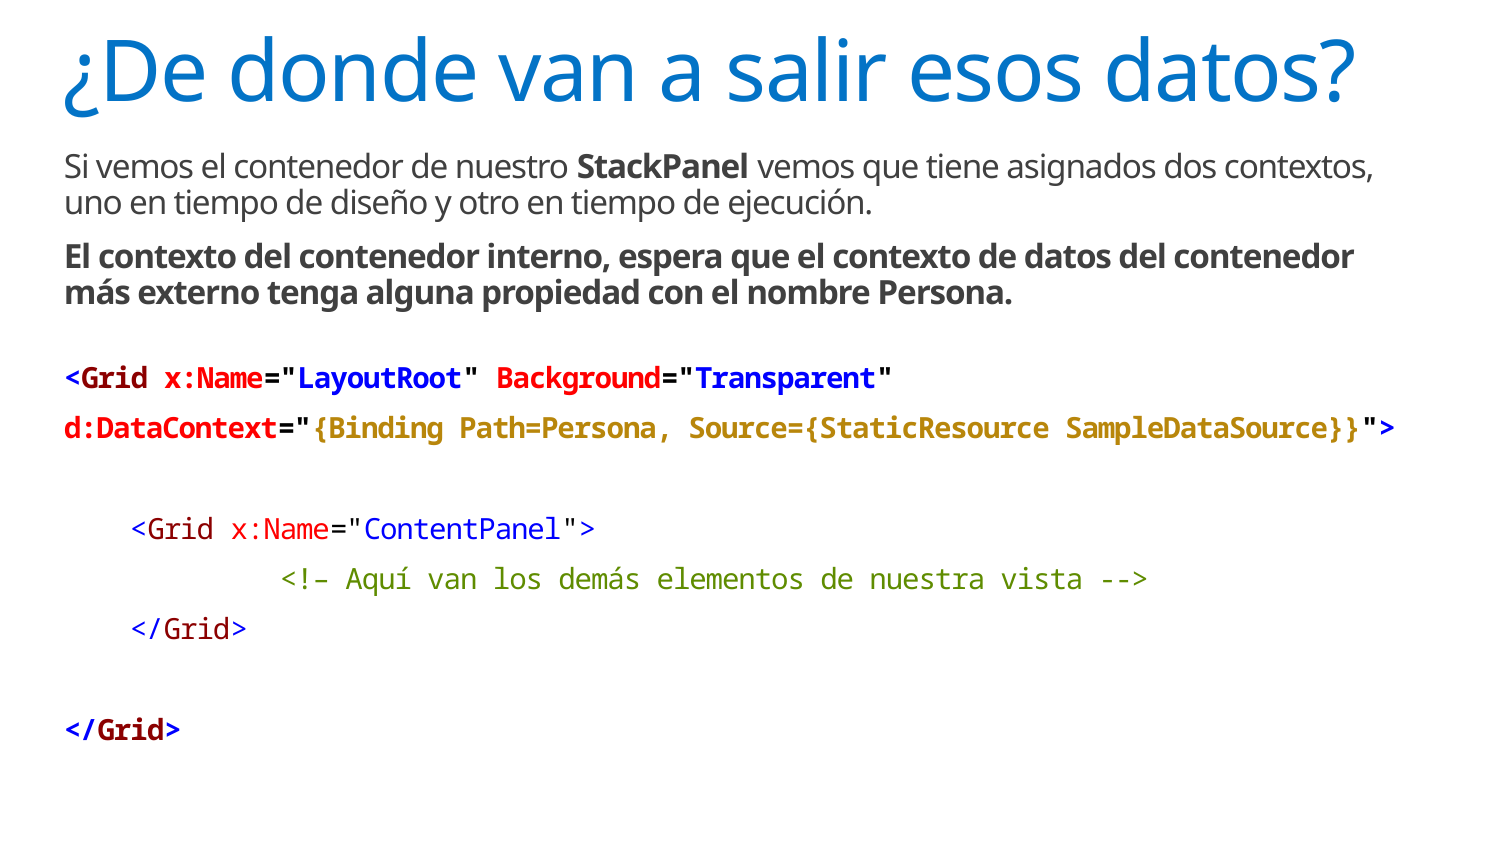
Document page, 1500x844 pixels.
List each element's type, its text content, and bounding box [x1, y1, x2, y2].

title ¿De donde van a salir esos datos? [63, 28, 1436, 122]
list <Grid x:Name="LayoutRoot" Background="Transparent" d:DataContext="{Binding Path=Persona, Source={StaticResource SampleDataSource}}"> <Grid x:Name="ContentPanel"> <!– Aquí van los demás elementos de nuestra vista --> </Grid> </Grid> [63, 363, 1436, 799]
list Si vemos el contenedor de nuestro StackPanel vemos que tiene asignados dos contextos, uno en tiempo de diseño y otro en tiempo de ejecución. El contexto del contenedor interno, espera que el contexto de datos del contenedor más externo tenga alguna propiedad con el nombre Persona. [63, 149, 1388, 238]
